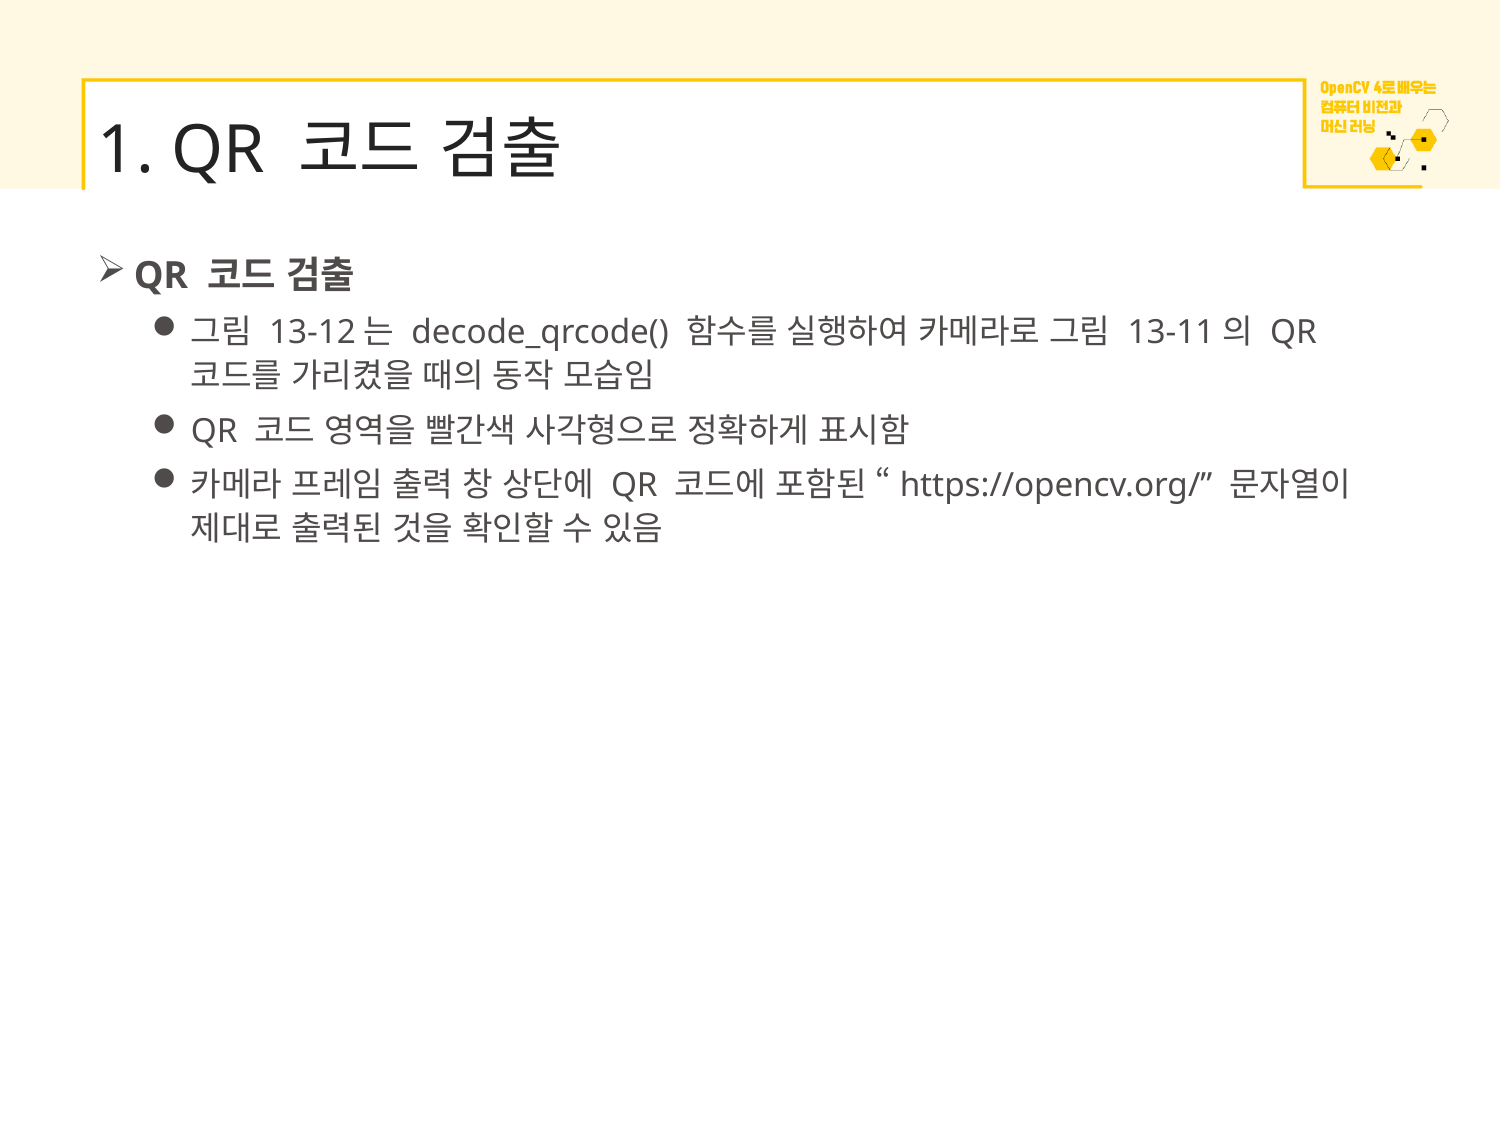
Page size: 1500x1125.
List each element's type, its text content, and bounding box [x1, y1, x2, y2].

picture [0, 0, 1500, 1125]
list QR 코드 검출 그림 13-12는 decode_qrcode() 함수를 실행하여 카메라로 그림 13-11의 QR 코드를 가리켰을 때의 동작 모습임 QR 코드 영역을 빨간색 사각형으로 정확하게 표시함 카메라 프레임 출력 창 상단에 QR 코드에 포함된 “https://opencv.org/” 문자열이 제대로 출력된 것을 확인할 수 있음 [81, 239, 1412, 1054]
title 1. QR 코드 검출 [82, 61, 1413, 193]
